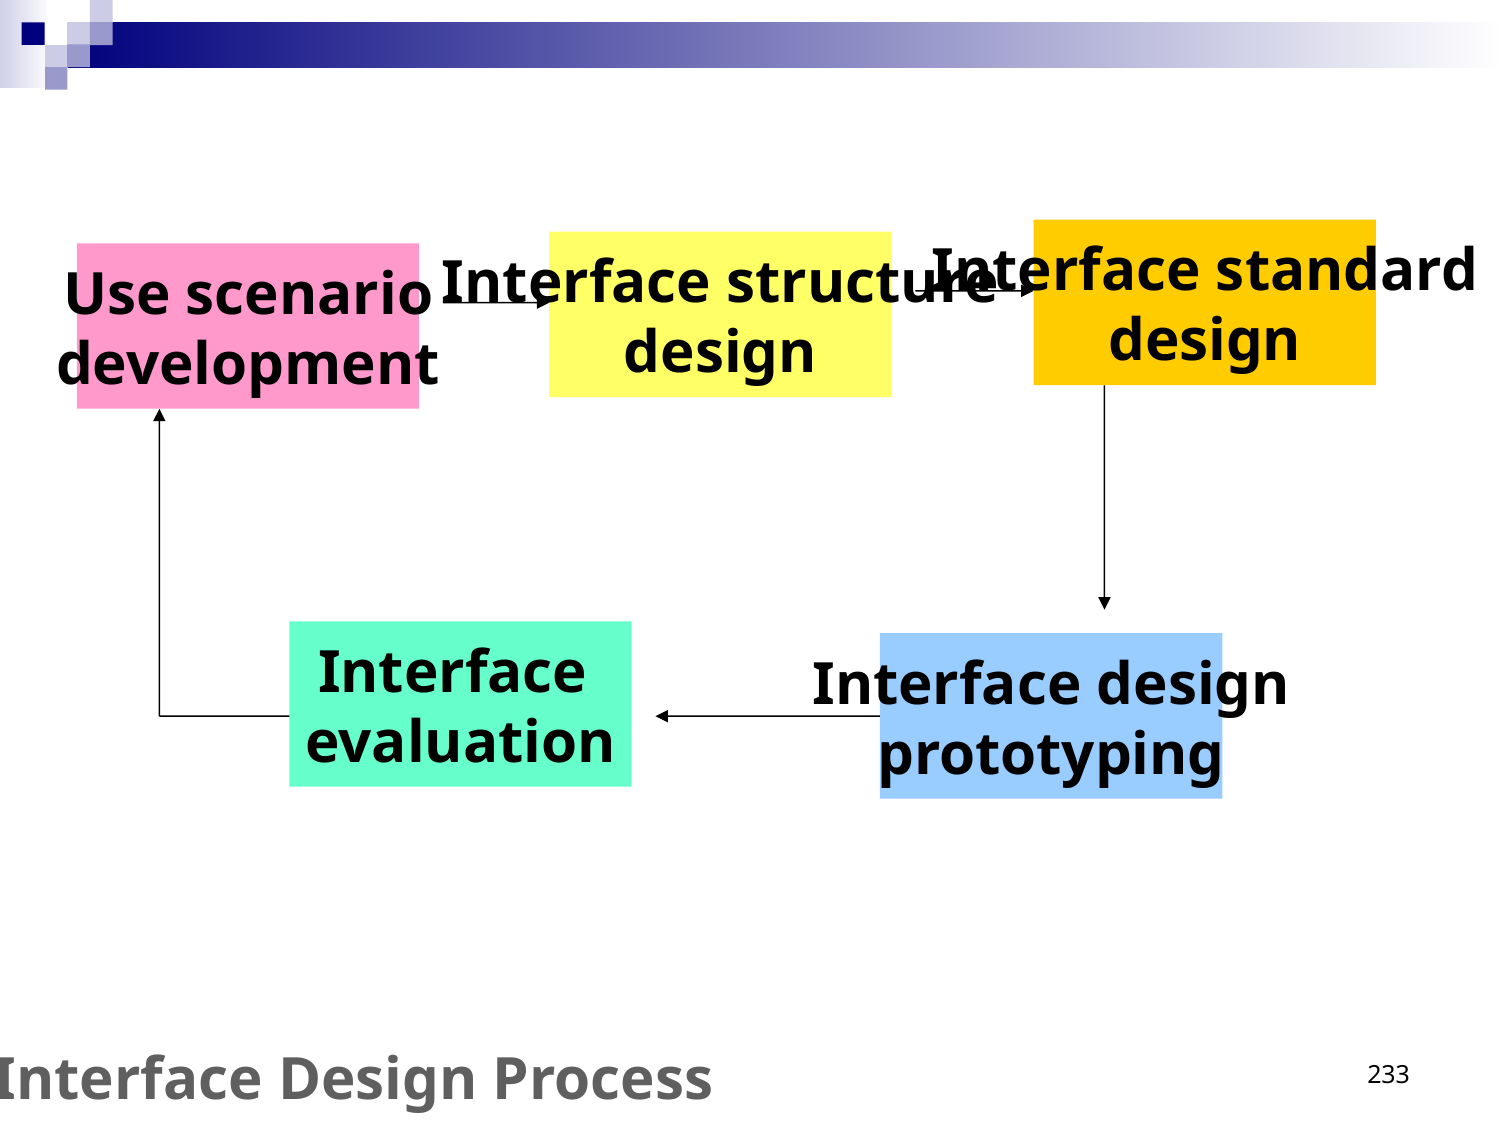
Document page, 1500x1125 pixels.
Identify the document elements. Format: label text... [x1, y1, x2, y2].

text_box User Interface Design Process [0, 1033, 729, 1119]
text_box Interface structure design [549, 231, 892, 398]
slide_number 233 [1074, 1024, 1426, 1101]
text_box [153, 408, 166, 716]
text_box Interface design prototyping [879, 633, 1223, 799]
text_box [1098, 385, 1111, 610]
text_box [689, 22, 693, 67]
text_box [655, 709, 880, 723]
text_box Use scenario development [76, 243, 420, 409]
text_box Interface evaluation [289, 621, 632, 787]
text_box Interface standard design [1033, 219, 1376, 386]
text_box [442, 296, 550, 309]
text_box [915, 284, 1034, 298]
